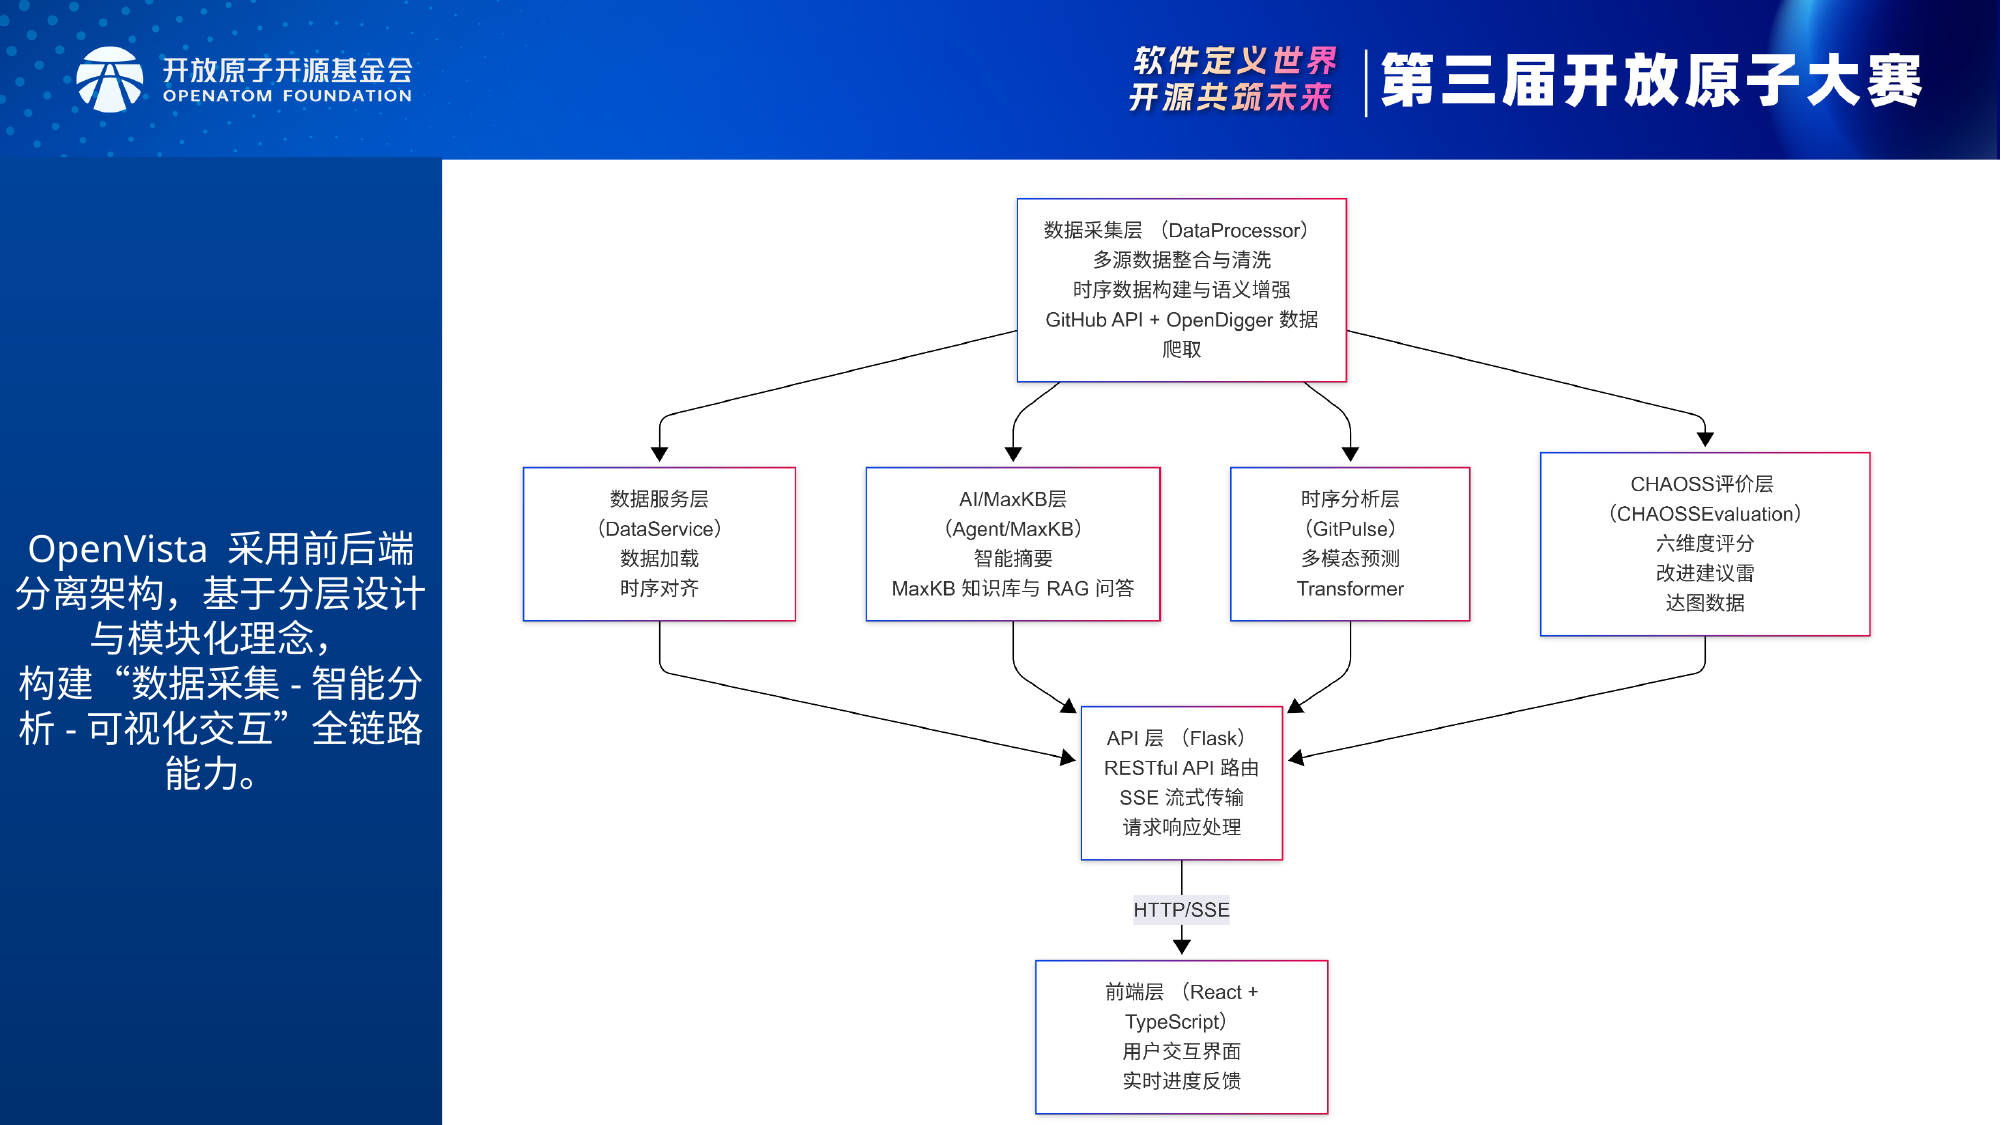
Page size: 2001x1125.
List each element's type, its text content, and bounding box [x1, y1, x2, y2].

text_box OpenVista 采用前后端分离架构，基于分层设计与模块化理念， 构建“数据采集-智能分析-可视化交互”全链路能力。 [0, 157, 443, 1125]
picture [0, 0, 2000, 159]
picture [512, 187, 1881, 1125]
